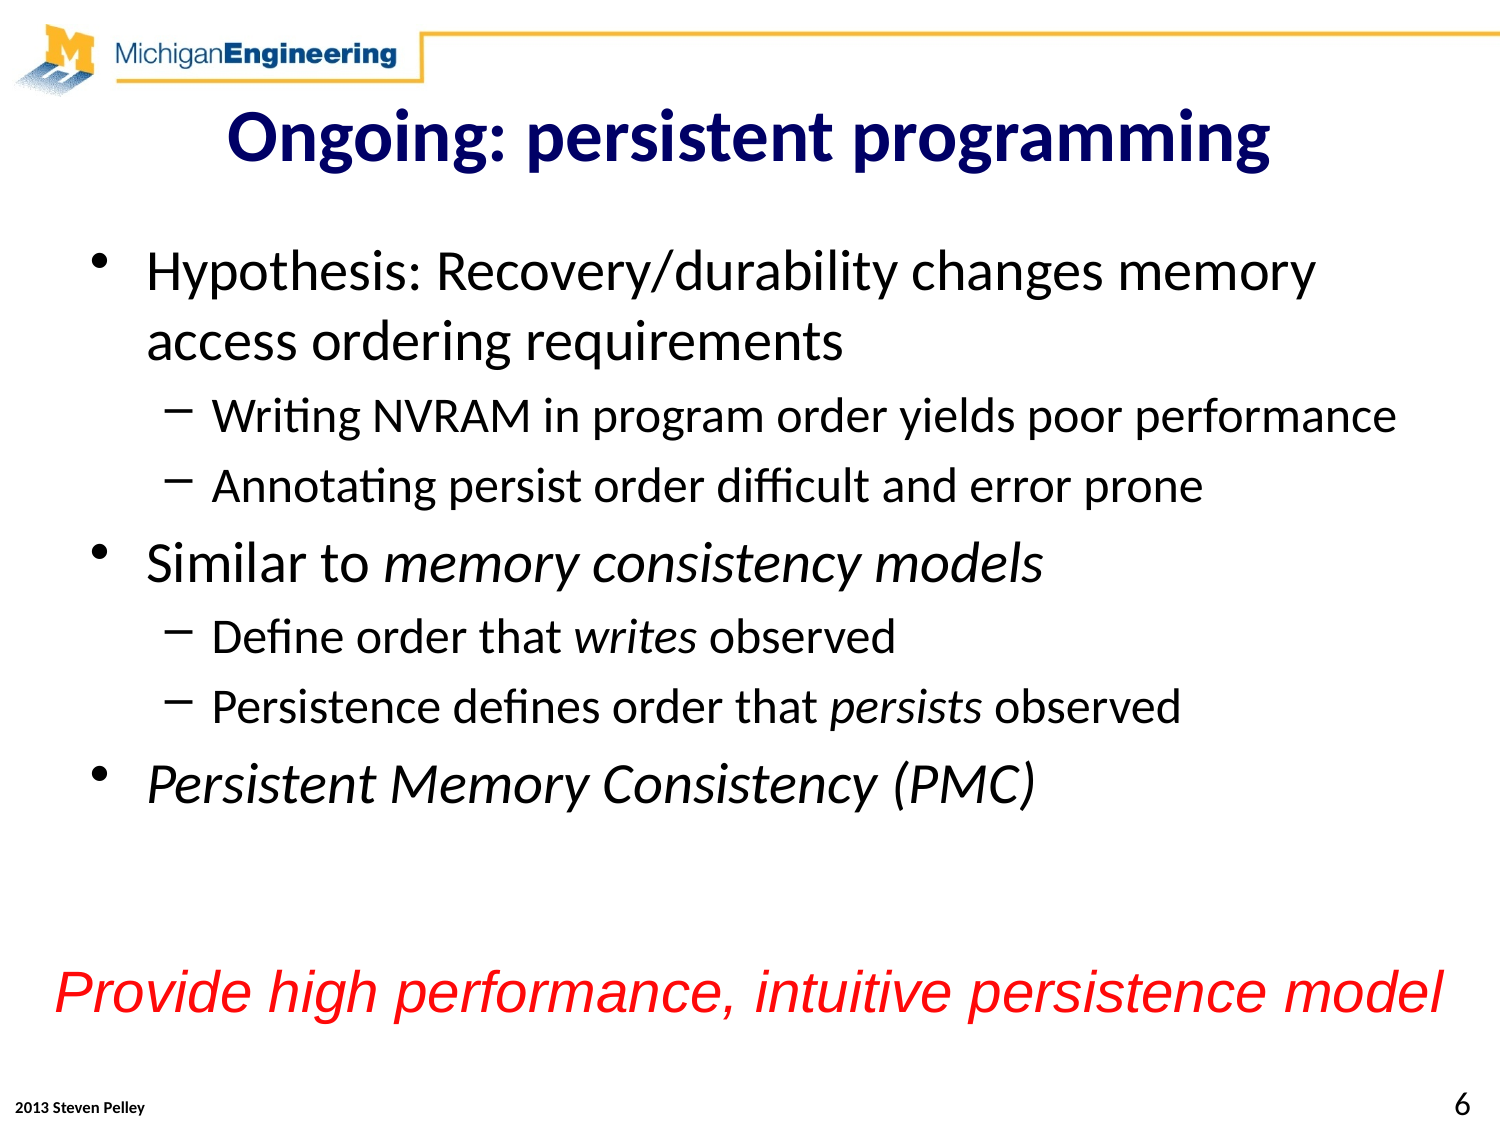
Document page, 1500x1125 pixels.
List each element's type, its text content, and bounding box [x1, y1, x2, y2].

picture [12, 24, 1500, 97]
list Hypothesis: Recovery/durability changes memory access ordering requirements Writing NVRAM in program order yields poor performance Annotating persist order difficult and error prone Similar to memory consistency models Define order that writes observed Persistence defines order that persists observed Persistent Memory Consistency (PMC) [75, 224, 1425, 946]
slide_number 6 [1425, 1074, 1500, 1125]
text_box Provide high performance, intuitive persistence model [39, 946, 1460, 1032]
title Ongoing: persistent programming [74, 74, 1426, 188]
